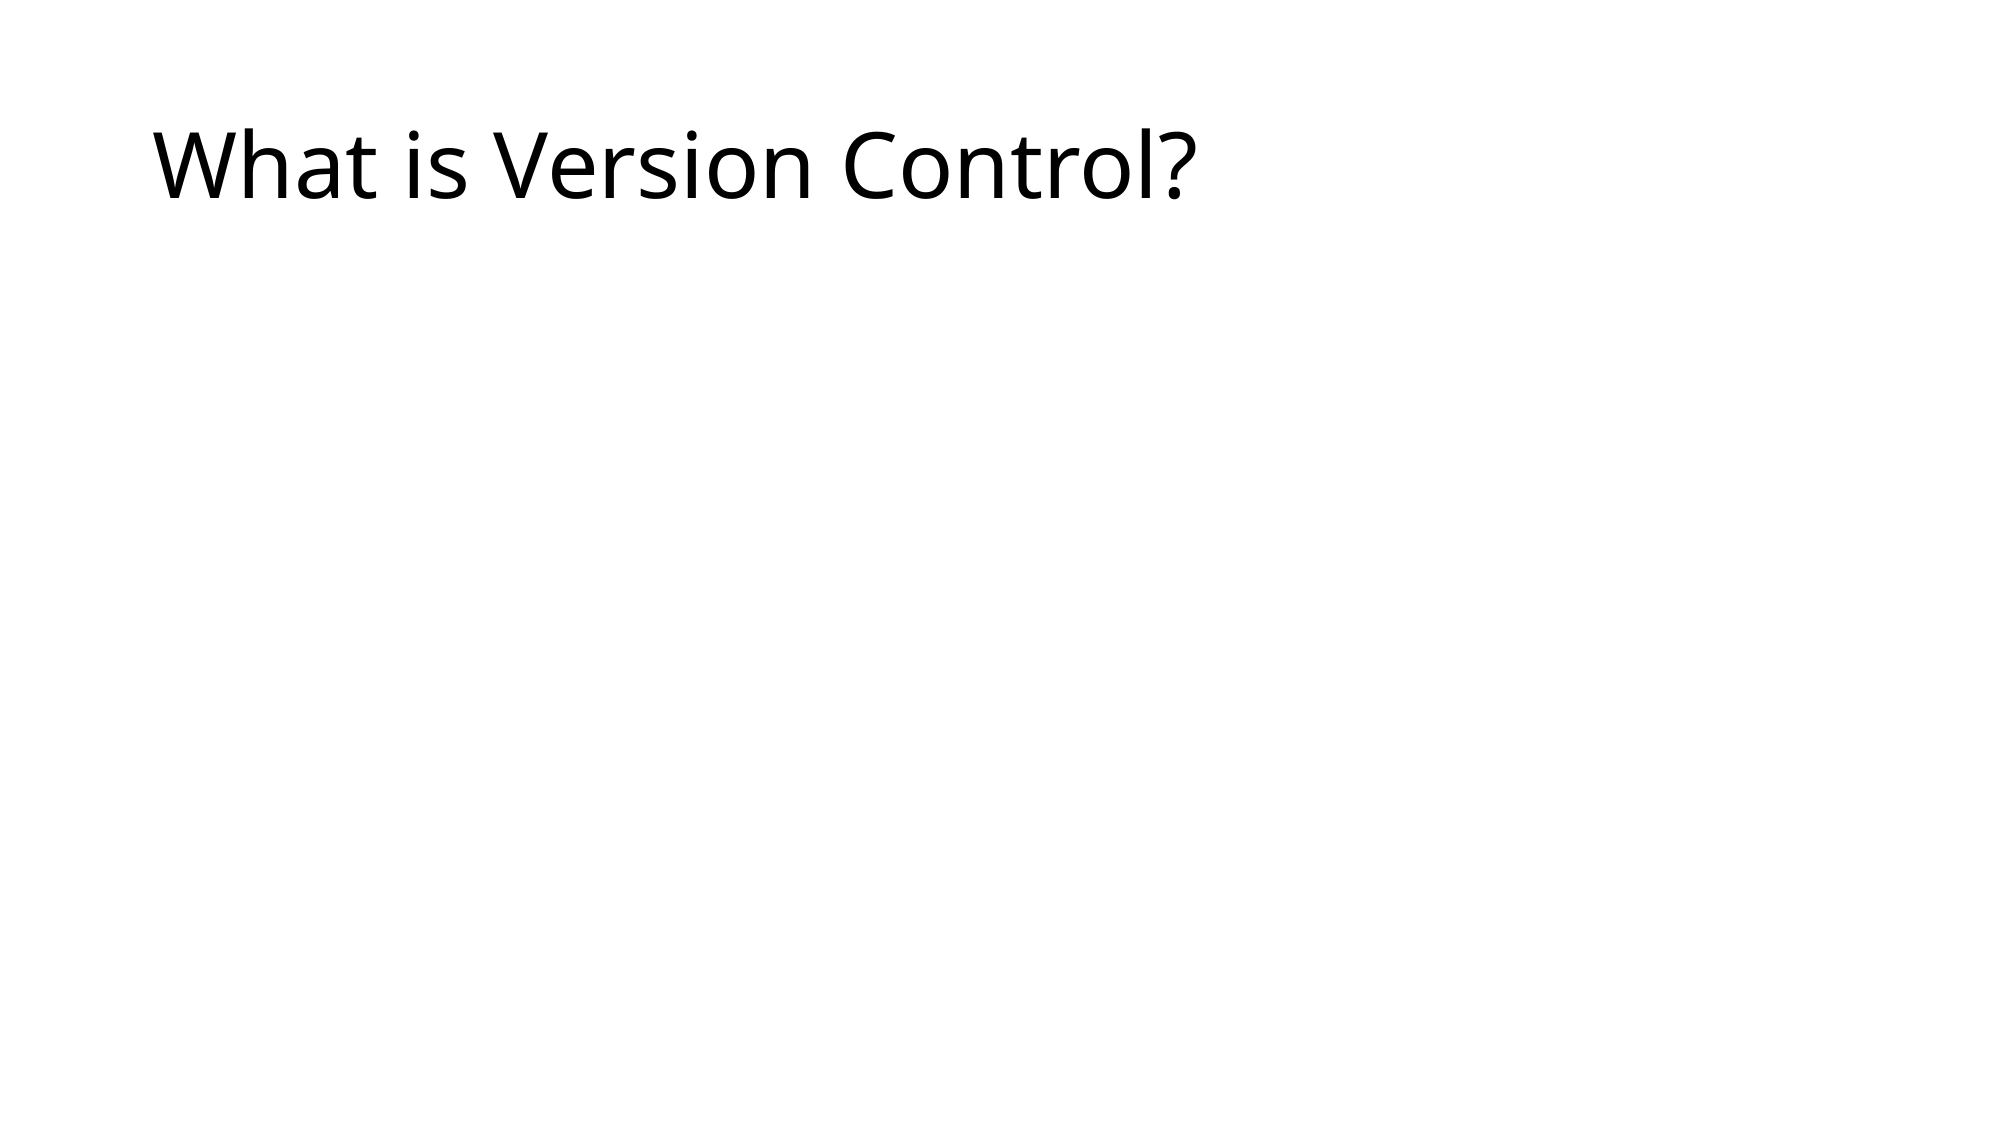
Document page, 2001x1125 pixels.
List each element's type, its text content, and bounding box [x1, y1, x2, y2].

title What is Version Control? [137, 59, 1863, 278]
